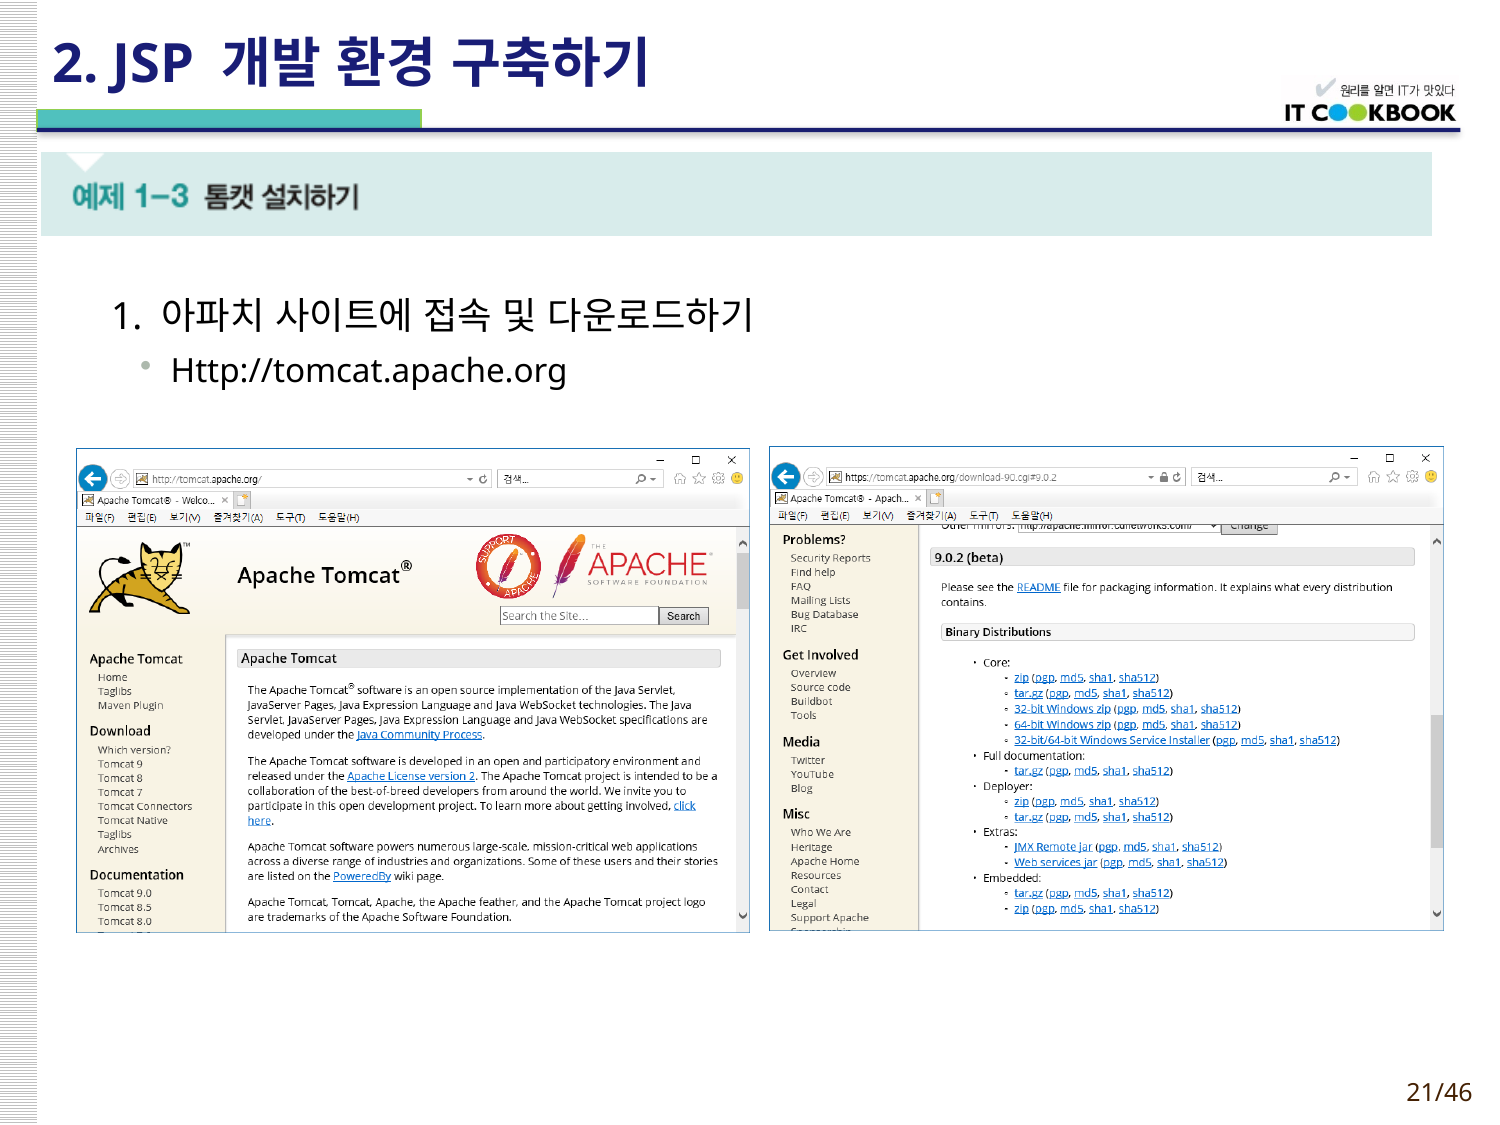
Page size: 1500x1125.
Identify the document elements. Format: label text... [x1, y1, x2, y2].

picture [41, 152, 1432, 236]
picture [769, 446, 1444, 931]
picture [1281, 75, 1459, 123]
picture [75, 447, 751, 933]
title 2. JSP 개발 환경 구축하기 [37, 13, 1278, 109]
list 1. 아파치 사이트에 접속 및 다운로드하기 Http://tomcat.apache.org [37, 152, 1463, 1091]
